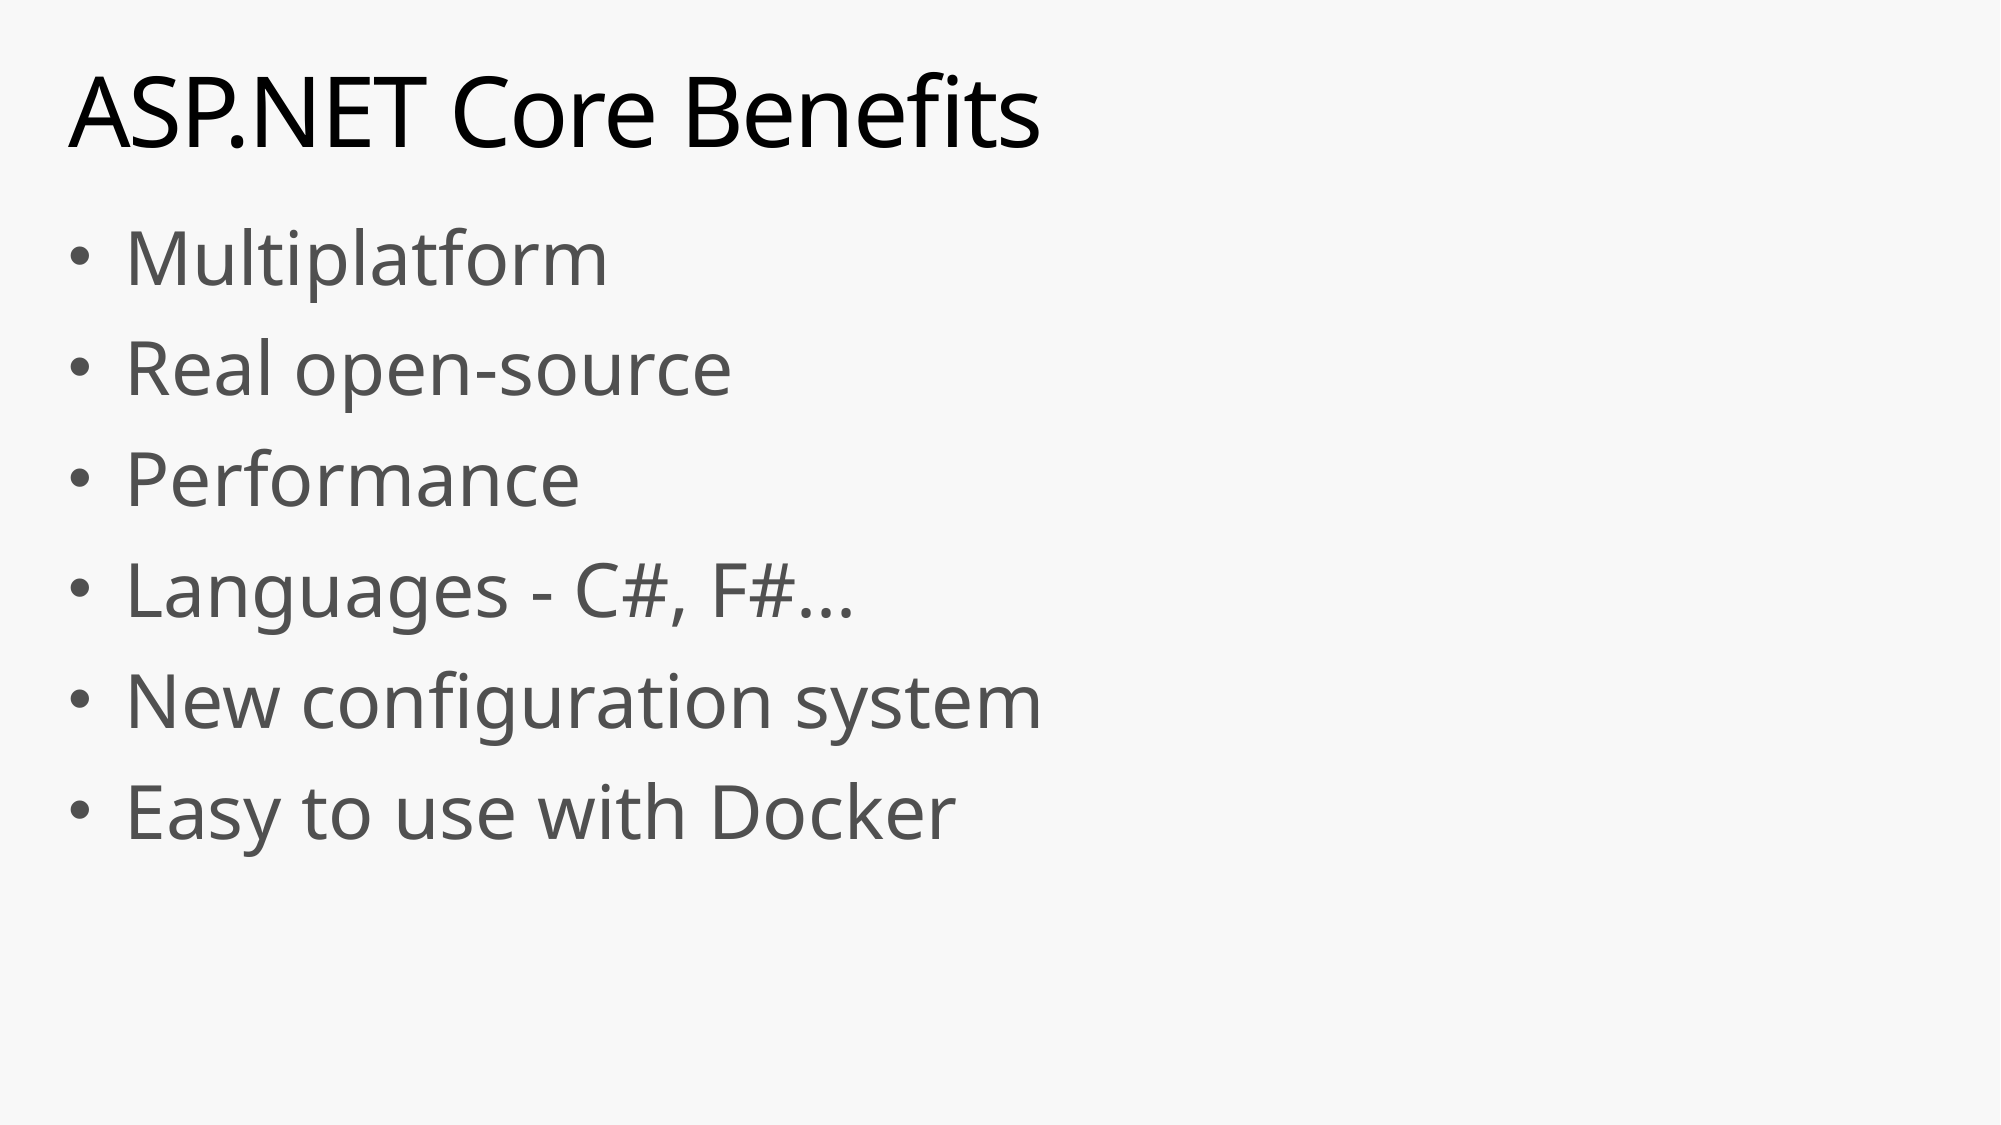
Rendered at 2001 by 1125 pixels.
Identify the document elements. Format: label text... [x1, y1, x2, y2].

list Multiplatform Real open-source Performance Languages - C#, F#... New configuration system Easy to use with Docker [44, 196, 1956, 876]
title ASP.NET Core Benefits [44, 47, 1957, 196]
